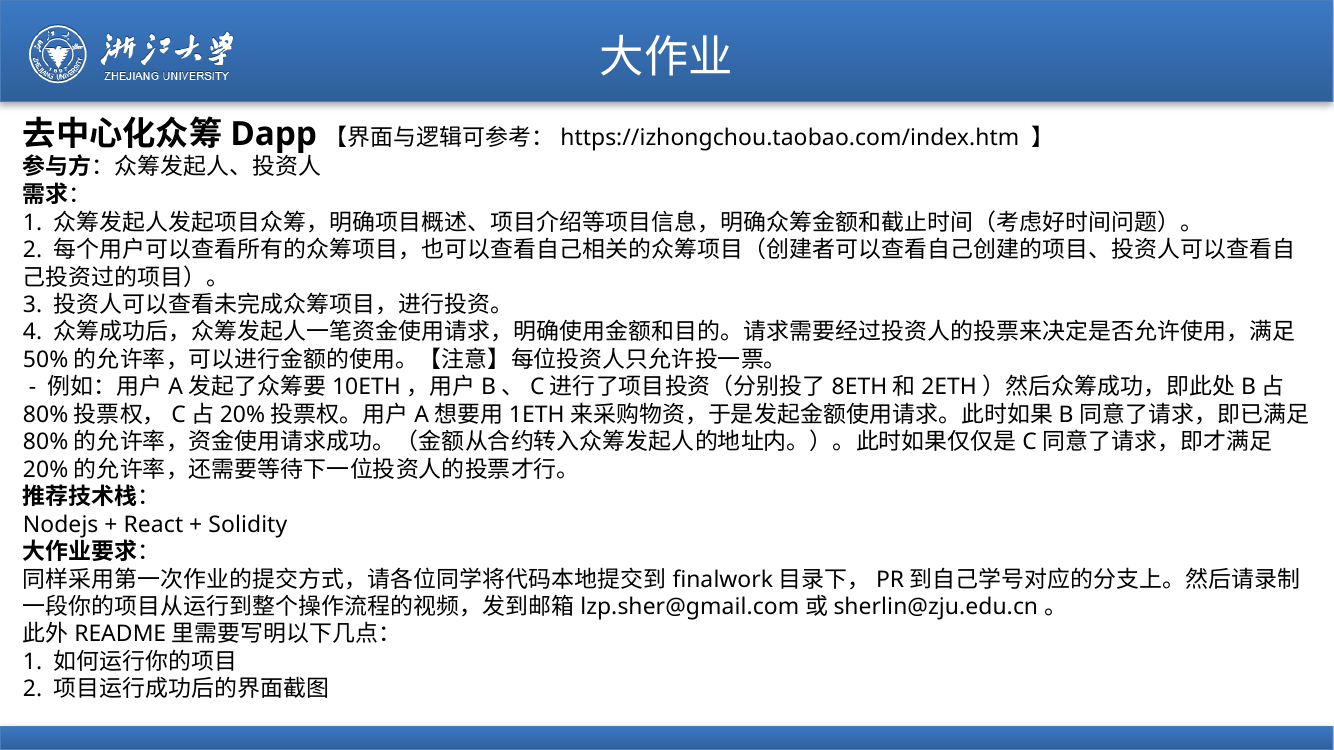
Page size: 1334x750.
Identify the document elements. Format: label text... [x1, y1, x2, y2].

text_box 去中心化众筹Dapp【界面与逻辑可参考：https://izhongchou.taobao.com/index.htm 】 参与方：众筹发起人、投资人 需求： 1. 众筹发起人发起项目众筹，明确项目概述、项目介绍等项目信息，明确众筹金额和截止时间（考虑好时间问题）。 2. 每个用户可以查看所有的众筹项目，也可以查看自己相关的众筹项目（创建者可以查看自己创建的项目、投资人可以查看自己投资过的项目）。 3. 投资人可以查看未完成众筹项目，进行投资。 4. 众筹成功后，众筹发起人一笔资金使用请求，明确使用金额和目的。请求需要经过投资人的投票来决定是否允许使用，满足50%的允许率，可以进行金额的使用。【注意】每位投资人只允许投一票。 - 例如：用户A发起了众筹要10ETH，用户B、C进行了项目投资（分别投了8ETH和2ETH）然后众筹成功，即此处B占80%投票权，C占20%投票权。用户A想要用1ETH来采购物资，于是发起金额使用请求。此时如果B同意了请求，即已满足80%的允许率，资金使用请求成功。（金额从合约转入众筹发起人的地址内。）。此时如果仅仅是C同意了请求，即才满足20%的允许率，还需要等待下一位投资人的投票才行。 推荐技术栈： Nodejs + React + Solidity 大作业要求： 同样采用第一次作业的提交方式，请各位同学将代码本地提交到finalwork目录下，PR到自己学号对应的分支上。然后请录制一段你的项目从运行到整个操作流程的视频，发到邮箱lzp.sher@gmail.com或sherlin@zju.edu.cn。 此外README里需要写明以下几点： 1. 如何运行你的项目 2. 项目运行成功后的界面截图 [8, 104, 1326, 709]
title 大作业 [0, 19, 1334, 91]
